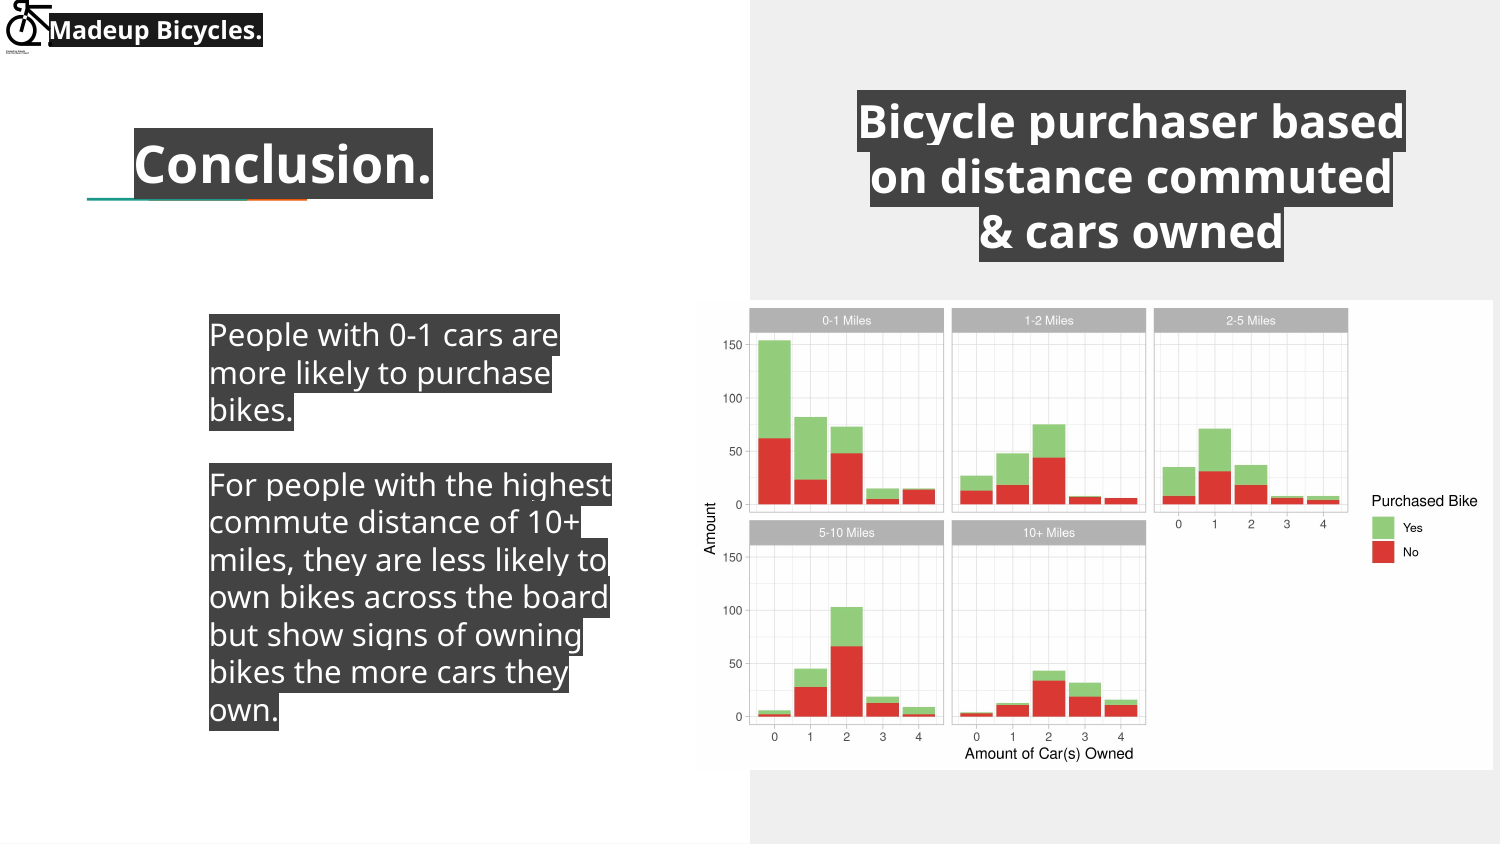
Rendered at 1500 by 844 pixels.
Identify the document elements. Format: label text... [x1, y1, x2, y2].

picture [0, 0, 58, 58]
picture [696, 300, 1493, 770]
subtitle People with 0-1 cars are more likely to purchase bikes. For people with the highest commute distance of 10+ miles, they are less likely to own bikes across the board but show signs of owning bikes the more cars they own. [118, 300, 661, 836]
title Bicycle purchaser based on distance commuted & cars owned [841, 77, 1422, 281]
title Madeup Bicycles. [59, 0, 286, 58]
title Conclusion. [118, 116, 661, 242]
